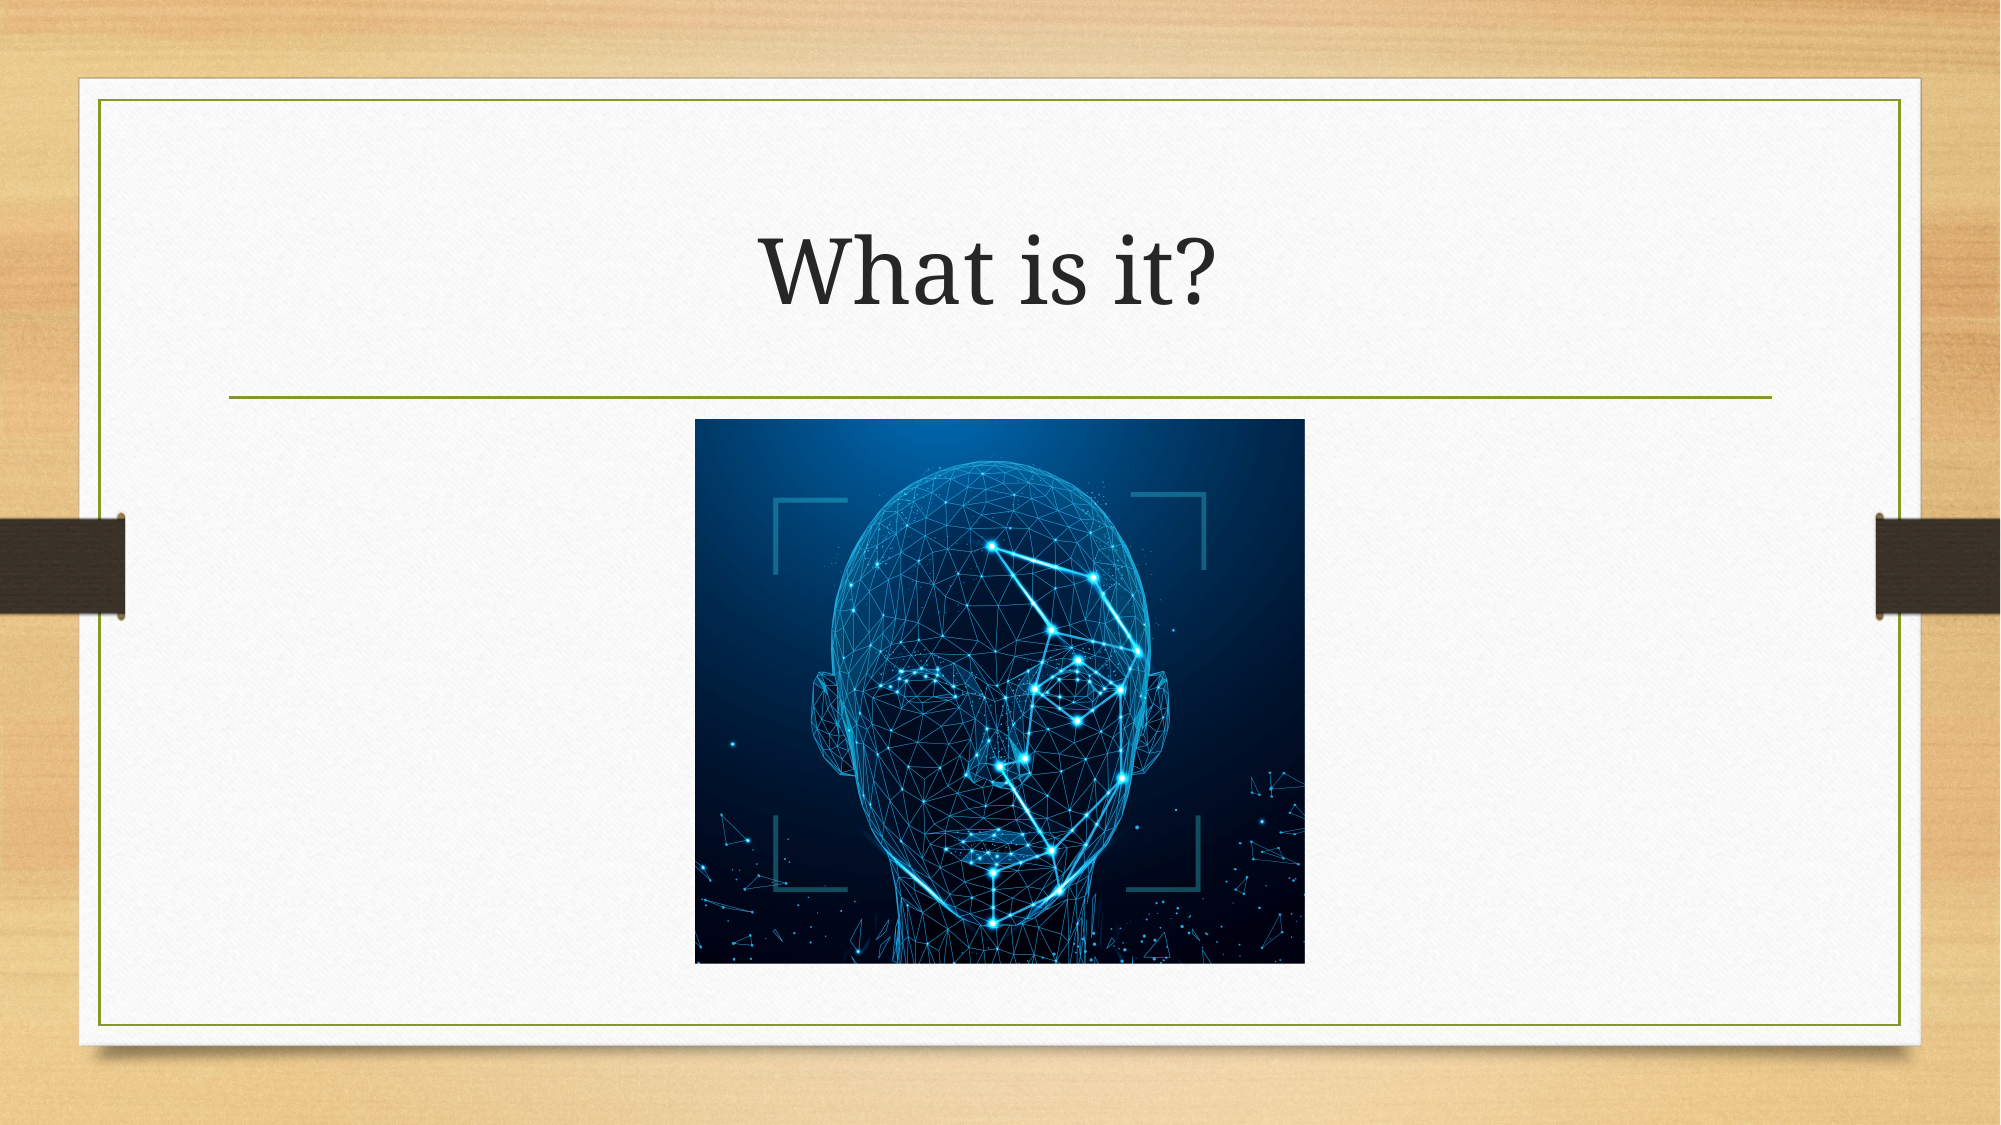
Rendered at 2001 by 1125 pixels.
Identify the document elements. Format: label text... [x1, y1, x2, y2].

picture [0, 0, 2001, 1125]
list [695, 419, 1305, 964]
title What is it? [212, 161, 1788, 375]
